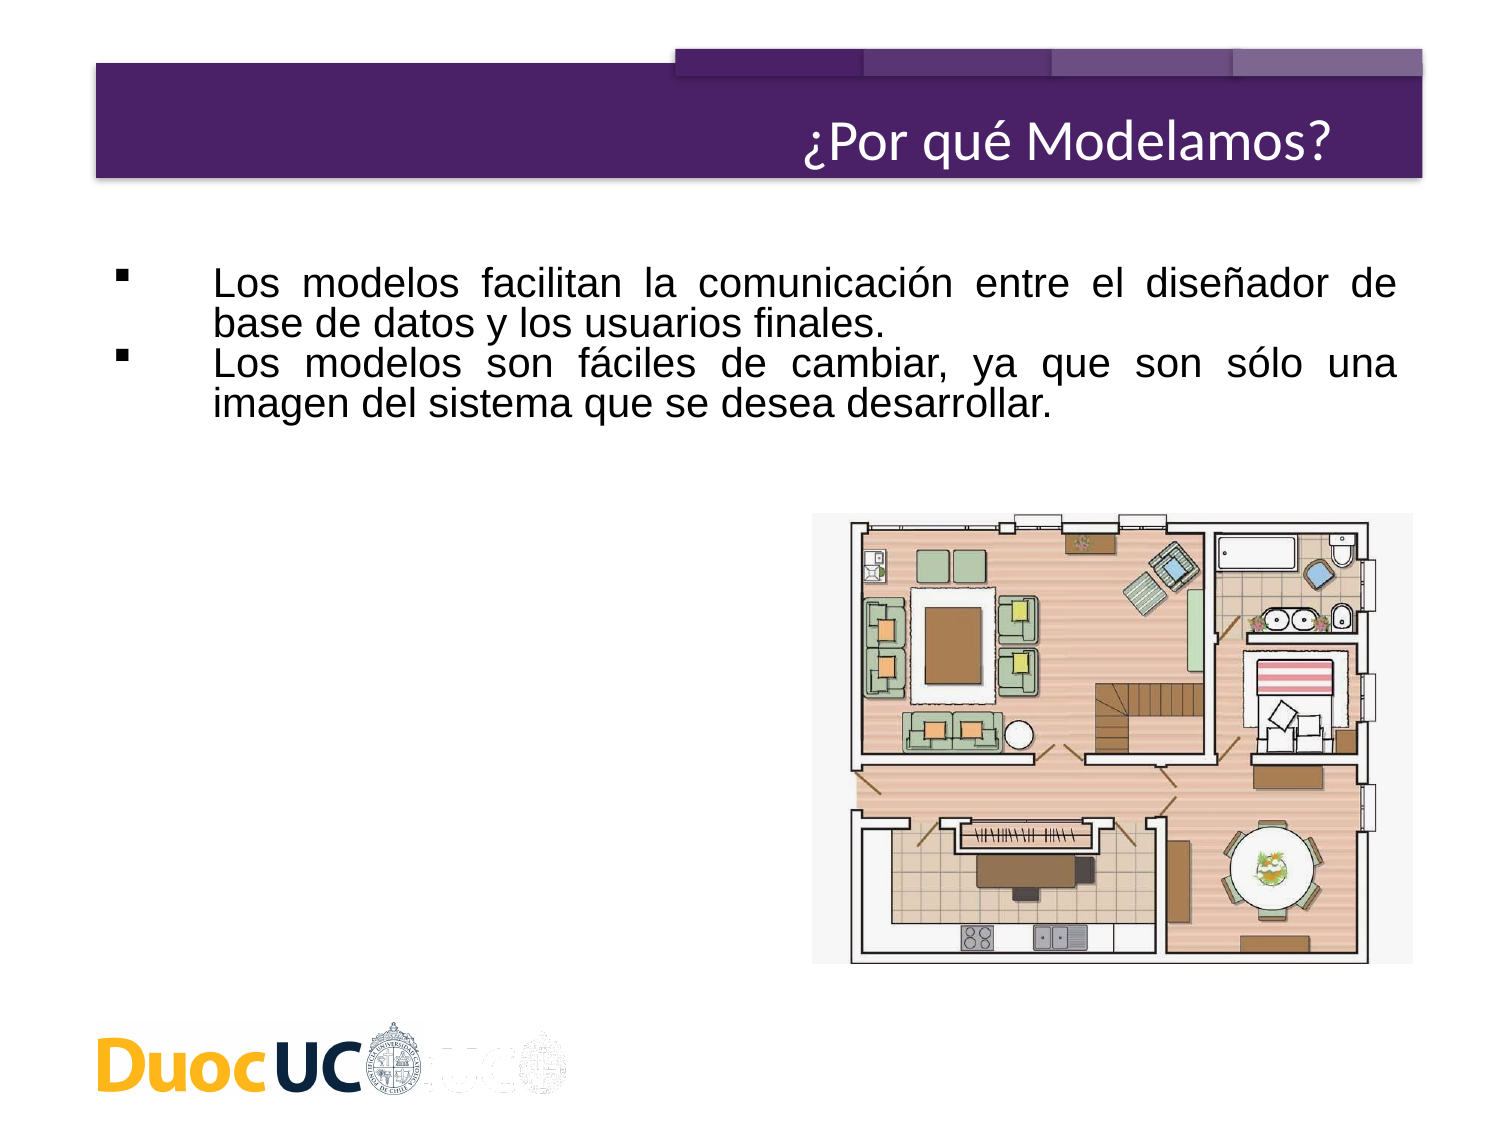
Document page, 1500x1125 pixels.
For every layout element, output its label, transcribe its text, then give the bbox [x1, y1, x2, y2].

picture [96, 1021, 566, 1095]
text_box Los modelos facilitan la comunicación entre el diseñador de base de datos y los usuarios finales. Los modelos son fáciles de cambiar, ya que son sólo una imagen del sistema que se desea desarrollar. [98, 258, 1413, 433]
picture [811, 512, 1413, 964]
text_box ¿Por qué Modelamos? [733, 95, 1349, 180]
